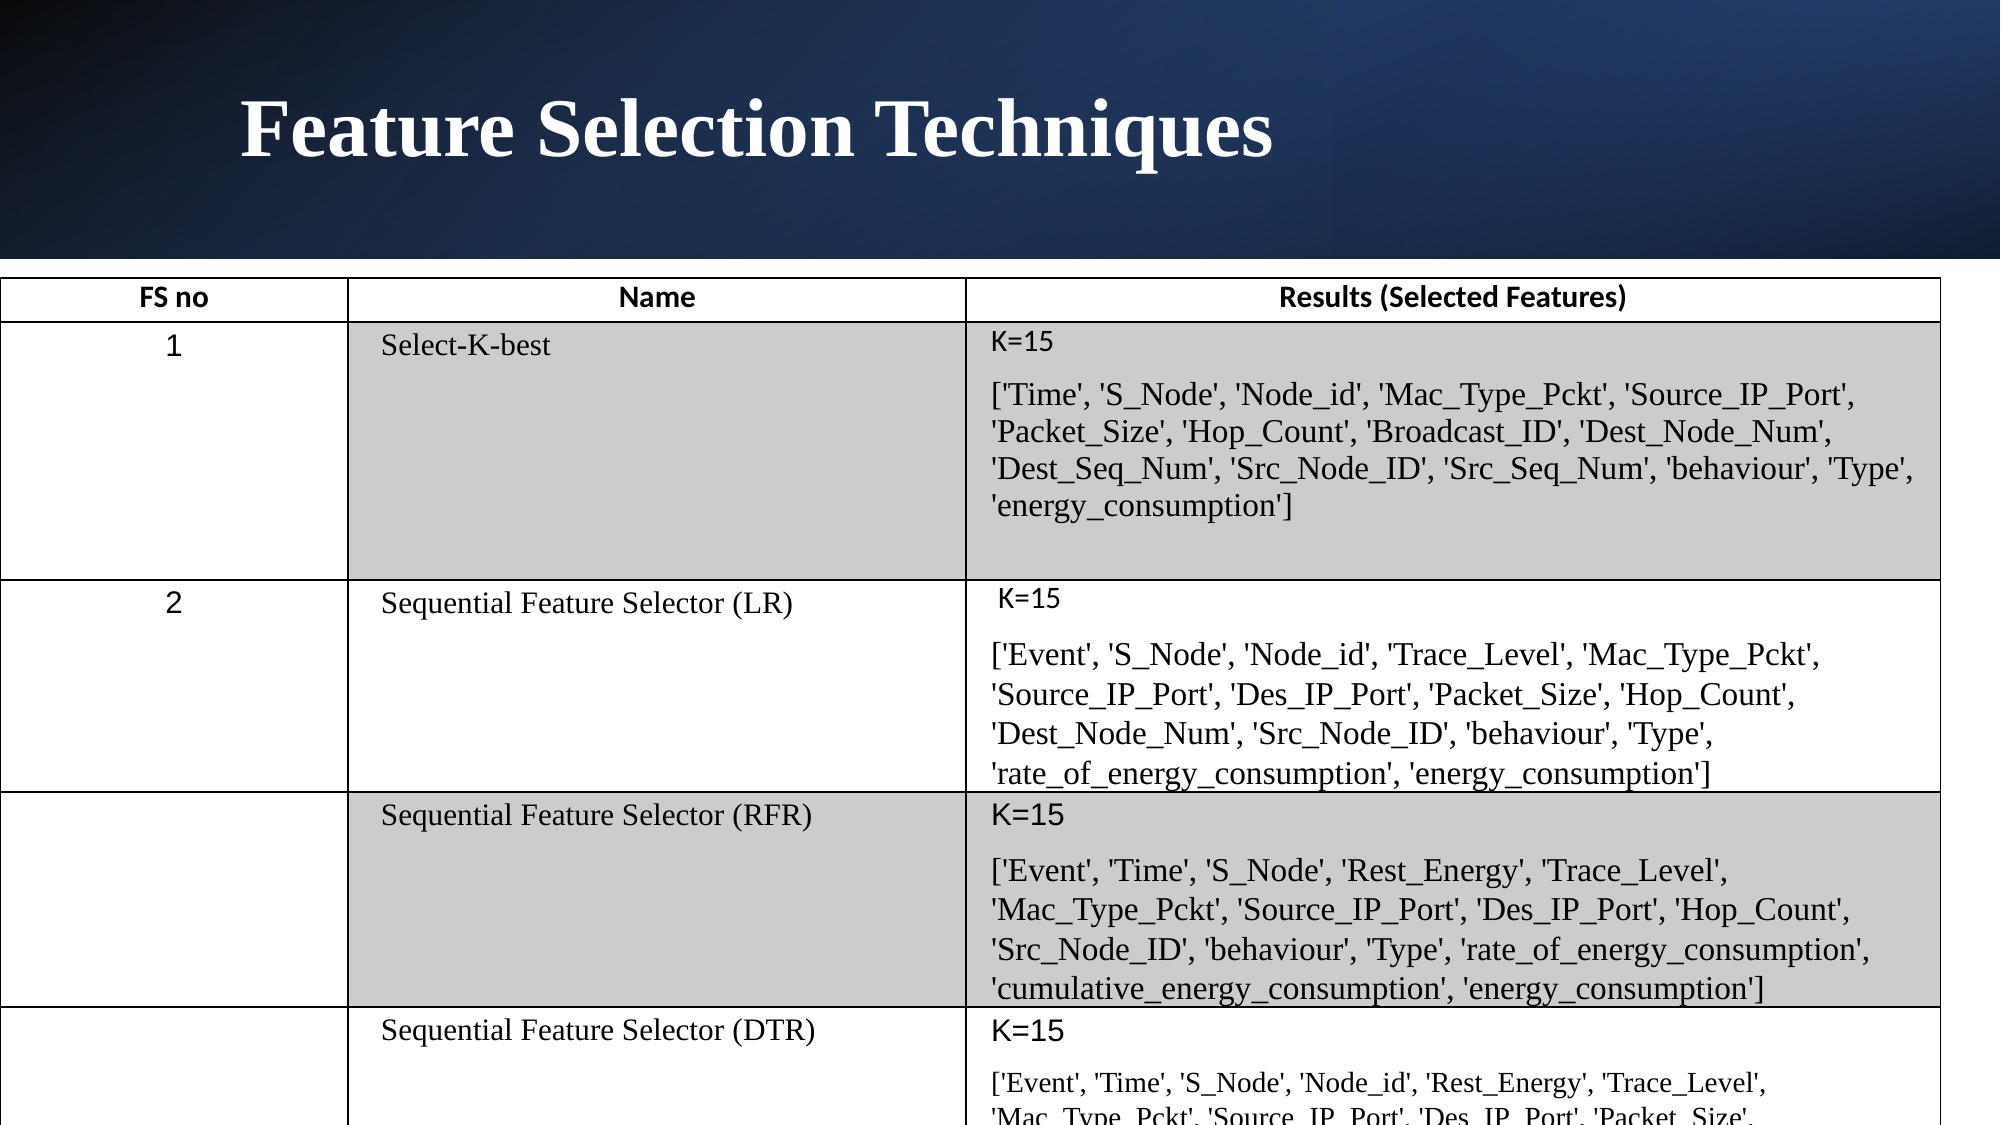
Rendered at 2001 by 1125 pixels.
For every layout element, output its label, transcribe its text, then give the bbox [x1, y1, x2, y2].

table_cell 1 [1, 323, 347, 579]
table_cell Sequential Feature Selector (RFR) [349, 793, 965, 1006]
table_header Results (Selected Features) [967, 279, 1940, 321]
title Feature Selection Techniques [225, 57, 1873, 202]
table_header FS no [1, 279, 347, 321]
table_cell Select-K-best [349, 323, 965, 579]
table_cell [1, 1008, 347, 1125]
table_cell K=15 ['Time', 'S_Node', 'Node_id', 'Mac_Type_Pckt', 'Source_IP_Port', 'Packet_Size', 'Hop_Count', 'Broadcast_ID', 'Dest_Node_Num', 'Dest_Seq_Num', 'Src_Node_ID', 'Src_Seq_Num', 'behaviour', 'Type', 'energy_consumption'] [967, 323, 1940, 579]
table_cell K=15 ['Event', 'Time', 'S_Node', 'Node_id', 'Rest_Energy', 'Trace_Level', 'Mac_Type_Pckt', 'Source_IP_Port', 'Des_IP_Port', 'Packet_Size', 'Hop_Count', 'Dest_Node_Num', 'Src_Node_ID', 'behaviour', 'Type'] [967, 1008, 1940, 1125]
table_cell Sequential Feature Selector (DTR) [349, 1008, 965, 1125]
table_header Name [349, 279, 965, 321]
text_box [0, 260, 2000, 1125]
table_cell 2 [1, 581, 347, 791]
text_box [0, 0, 2000, 260]
table_cell K=15 ['Event', 'Time', 'S_Node', 'Rest_Energy', 'Trace_Level', 'Mac_Type_Pckt', 'Source_IP_Port', 'Des_IP_Port', 'Hop_Count', 'Src_Node_ID', 'behaviour', 'Type', 'rate_of_energy_consumption', 'cumulative_energy_consumption', 'energy_consumption'] [967, 793, 1940, 1006]
table_cell Sequential Feature Selector (LR) [349, 581, 965, 791]
table_cell K=15 ['Event', 'S_Node', 'Node_id', 'Trace_Level', 'Mac_Type_Pckt', 'Source_IP_Port', 'Des_IP_Port', 'Packet_Size', 'Hop_Count', 'Dest_Node_Num', 'Src_Node_ID', 'behaviour', 'Type', 'rate_of_energy_consumption', 'energy_consumption'] [967, 581, 1940, 791]
table_cell [1, 793, 347, 1006]
